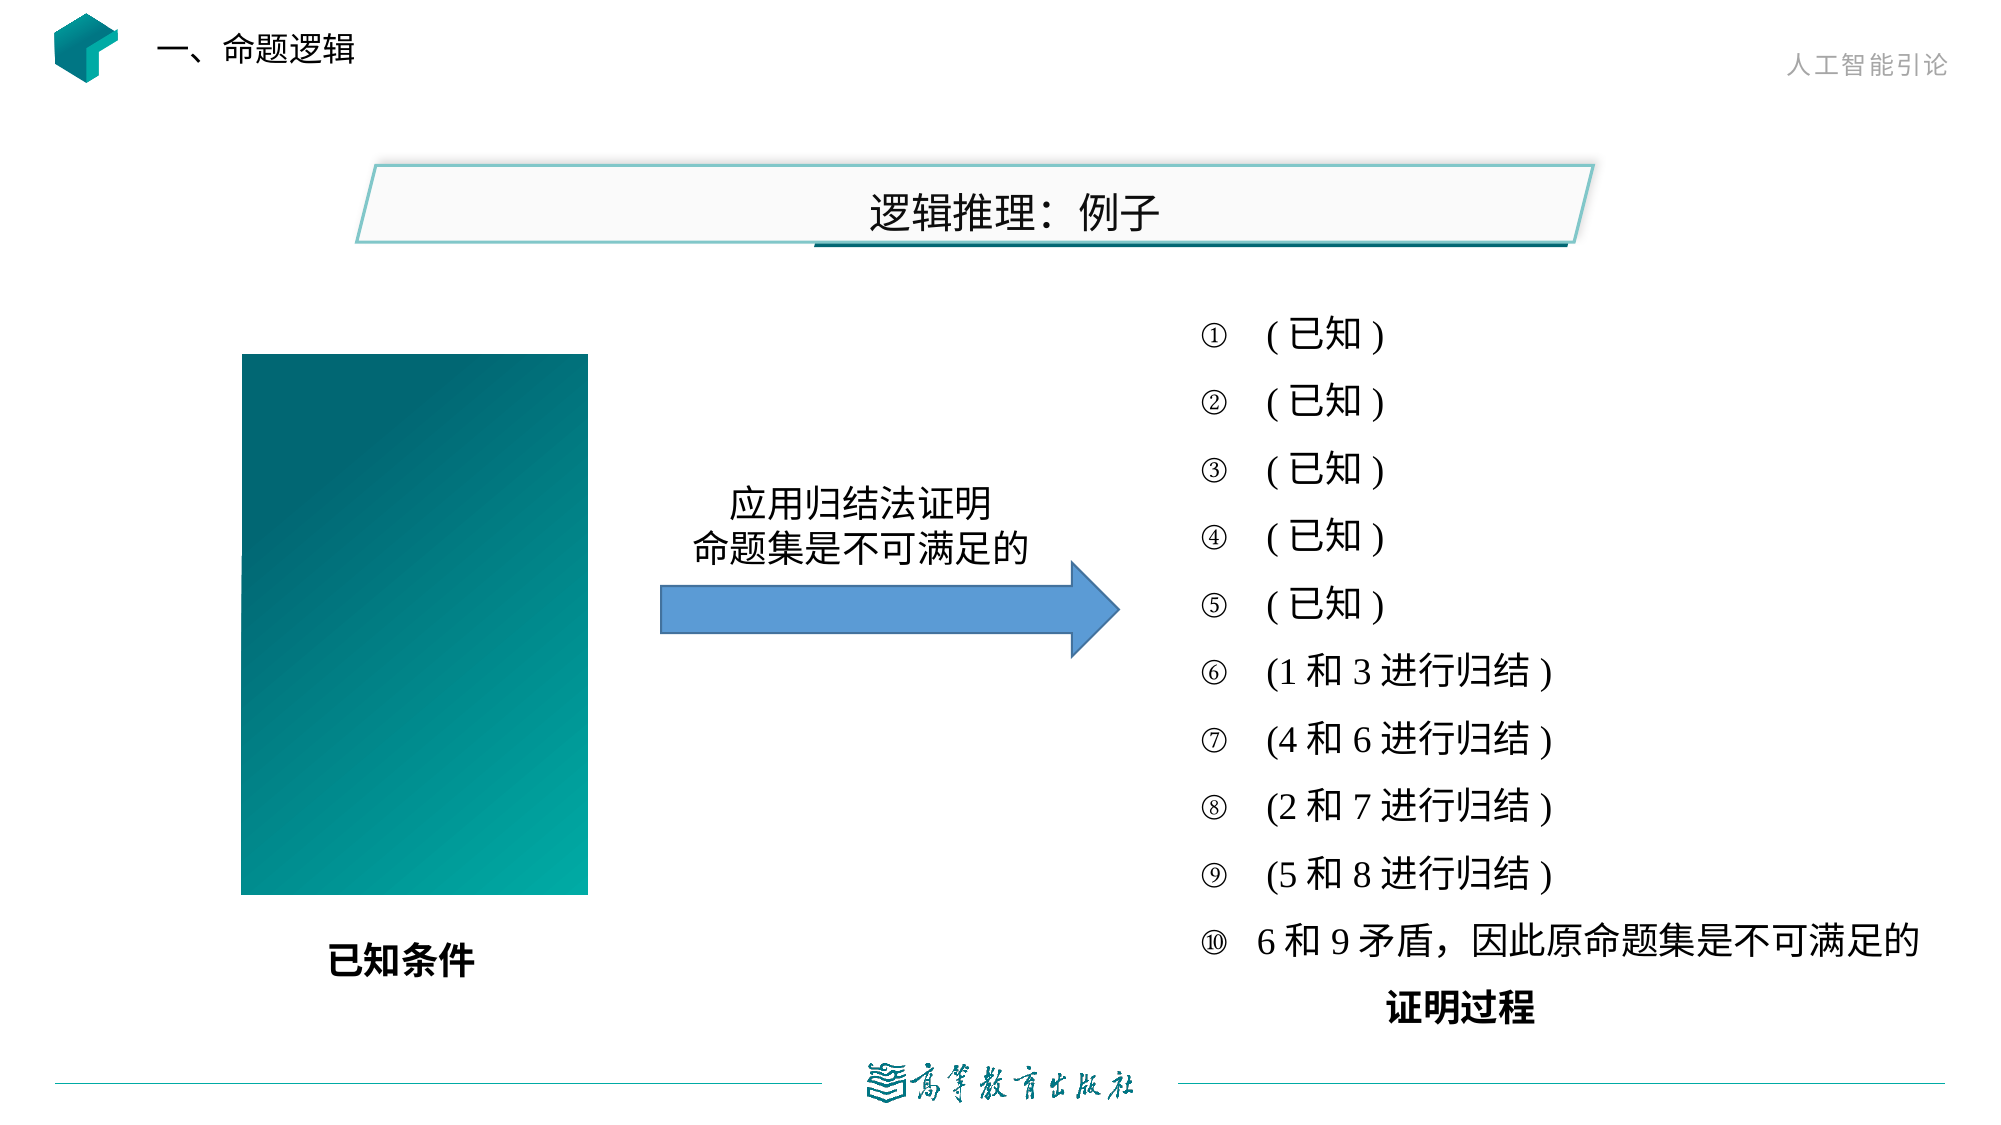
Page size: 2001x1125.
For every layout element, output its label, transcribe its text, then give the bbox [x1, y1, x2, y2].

text_box [241, 353, 589, 896]
text_box 已知条件 [311, 929, 492, 989]
text_box [660, 560, 1121, 660]
text_box 证明过程 [1370, 976, 1551, 1037]
text_box 应用归结法证明 命题集是不可满足的 [677, 472, 1045, 578]
picture [867, 1063, 1133, 1103]
text_box 一、命题逻辑 [141, 21, 371, 76]
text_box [356, 165, 1594, 248]
